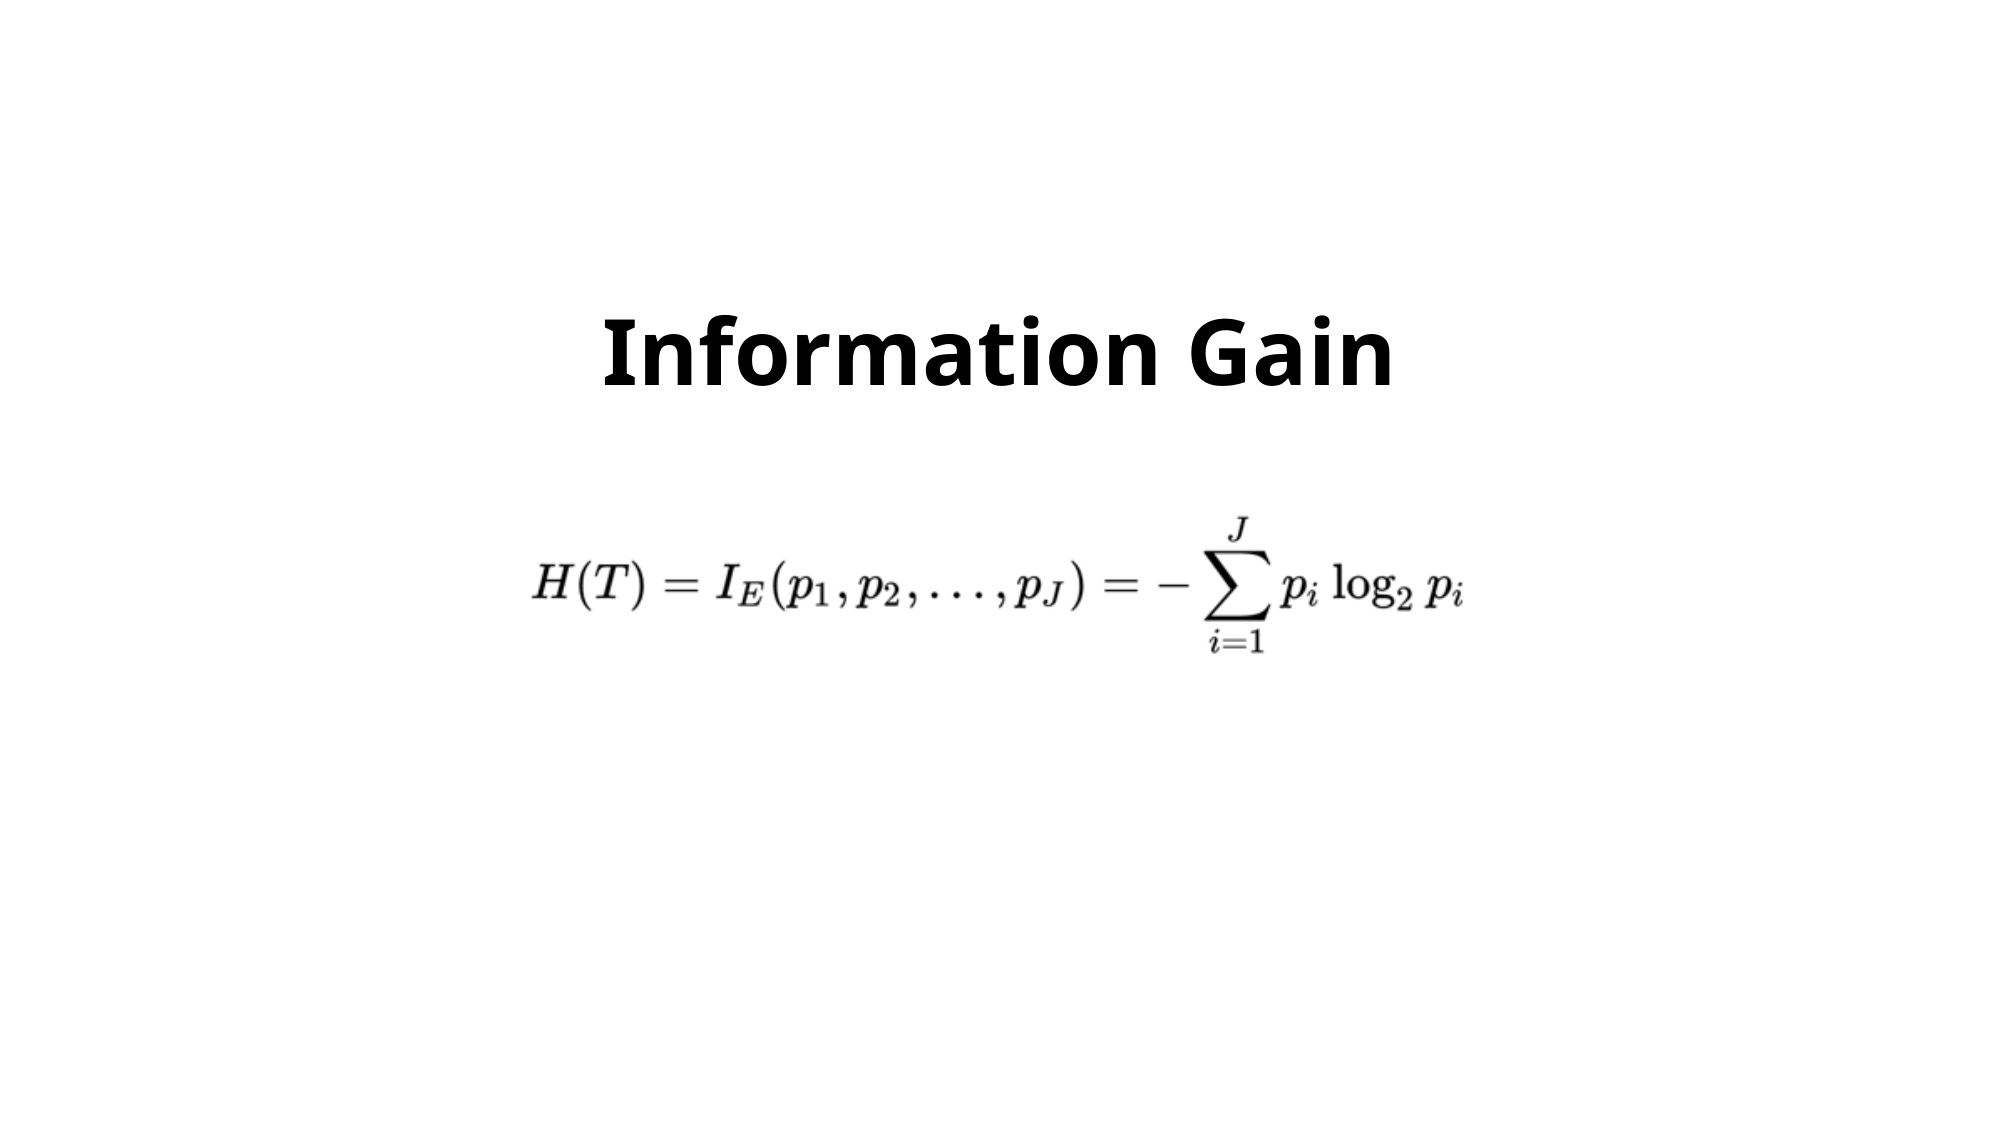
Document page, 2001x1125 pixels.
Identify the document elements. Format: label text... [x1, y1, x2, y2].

title Information Gain [137, 247, 1863, 465]
picture [497, 506, 1503, 674]
